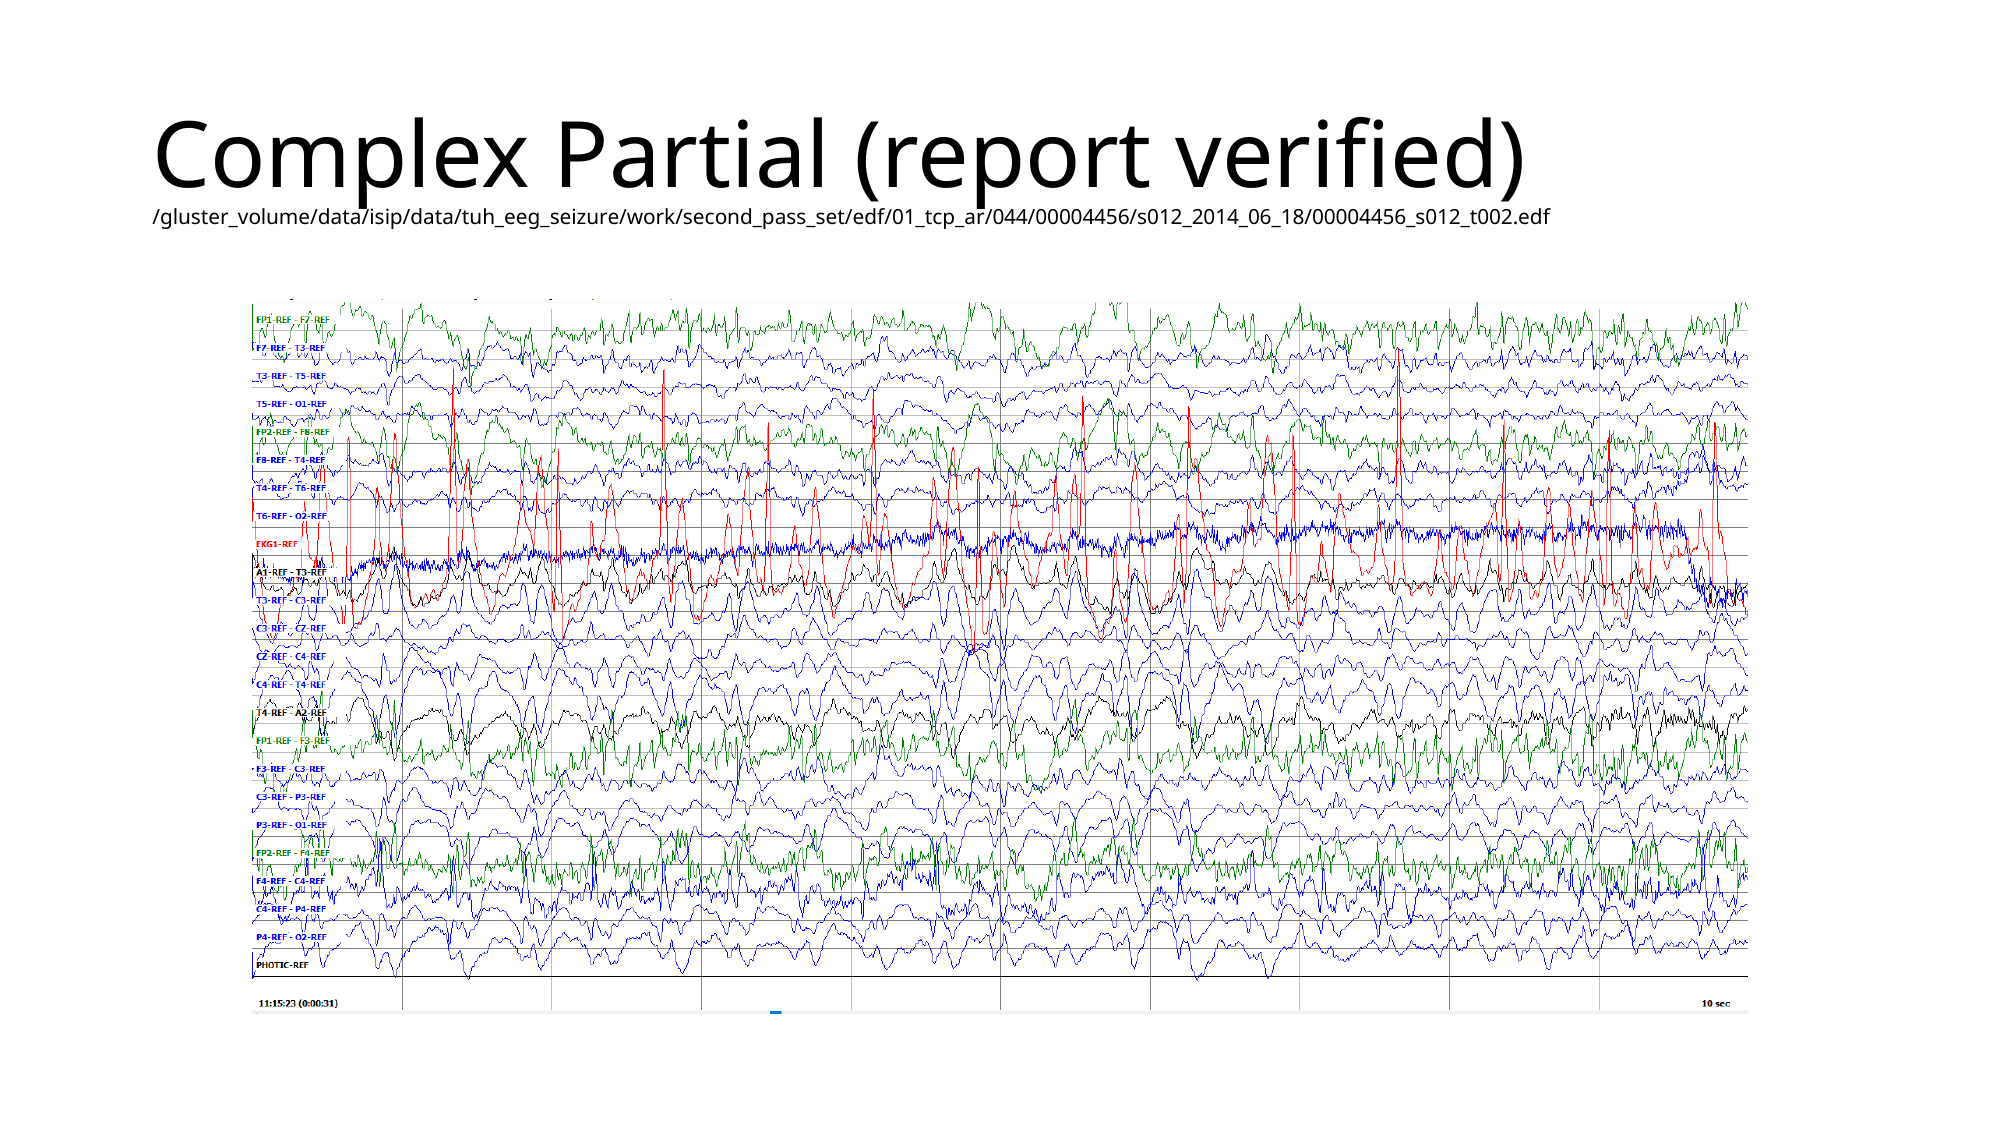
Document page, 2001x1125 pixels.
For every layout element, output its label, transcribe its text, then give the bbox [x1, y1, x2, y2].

title Complex Partial (report verified) /gluster_volume/data/isip/data/tuh_eeg_seizure/work/second_pass_set/edf/01_tcp_ar/044/00004456/s012_2014_06_18/00004456_s012_t002.edf [137, 59, 1863, 278]
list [252, 299, 1748, 1014]
